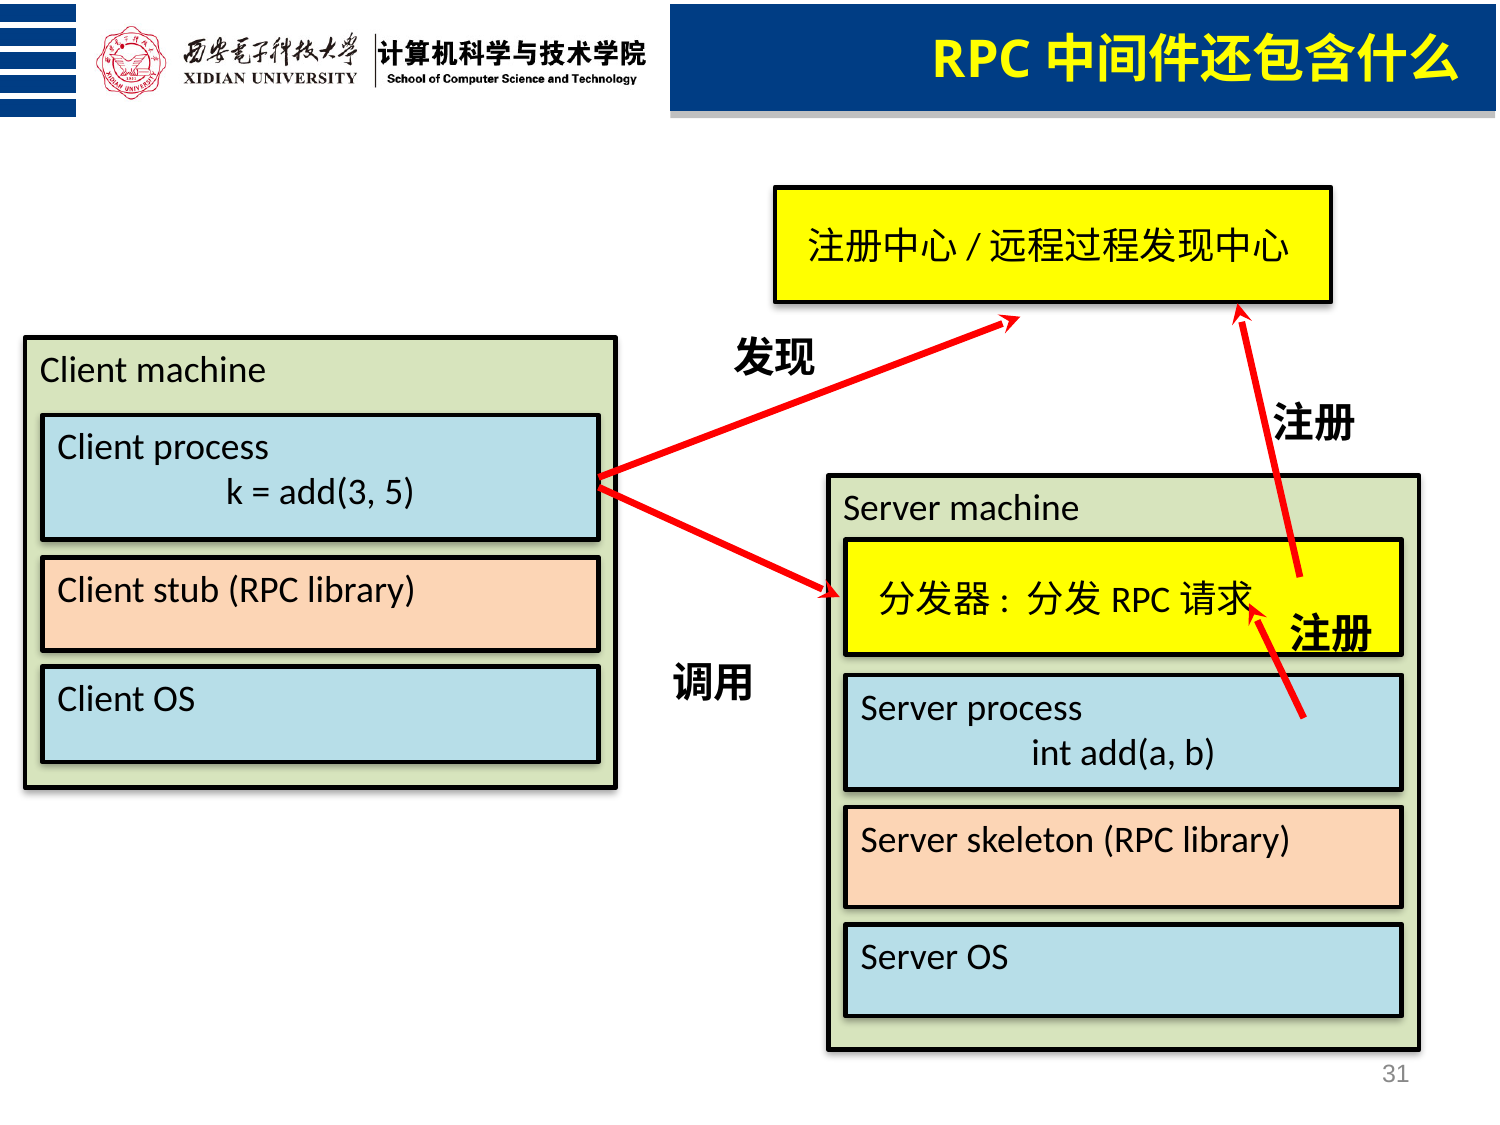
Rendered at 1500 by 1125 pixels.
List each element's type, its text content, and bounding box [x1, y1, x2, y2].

text_box Server skeleton (RPC library) [845, 806, 1402, 908]
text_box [598, 316, 1021, 478]
text_box Server process int add(a, b) [845, 674, 1402, 790]
text_box RPC中间件还包含什么 [787, 24, 1475, 88]
text_box 分发器: 分发RPC请求 [845, 539, 1402, 655]
text_box Client OS [42, 666, 599, 763]
text_box Client machine [24, 337, 617, 788]
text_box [598, 486, 840, 598]
text_box Client process k = add(3, 5) [42, 414, 598, 540]
slide_number 31 [1074, 1042, 1425, 1103]
text_box 注册 [1304, 388, 1372, 454]
text_box Server OS [845, 924, 1402, 1017]
text_box 注册中心/远程过程发现中心 [774, 187, 1332, 303]
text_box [1248, 602, 1304, 719]
text_box Client stub (RPC library) [42, 556, 599, 651]
text_box 注册 [1274, 599, 1388, 664]
text_box Server machine [827, 475, 1420, 1051]
text_box 调用 [657, 648, 771, 714]
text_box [1237, 302, 1301, 578]
picture [0, 4, 1496, 117]
